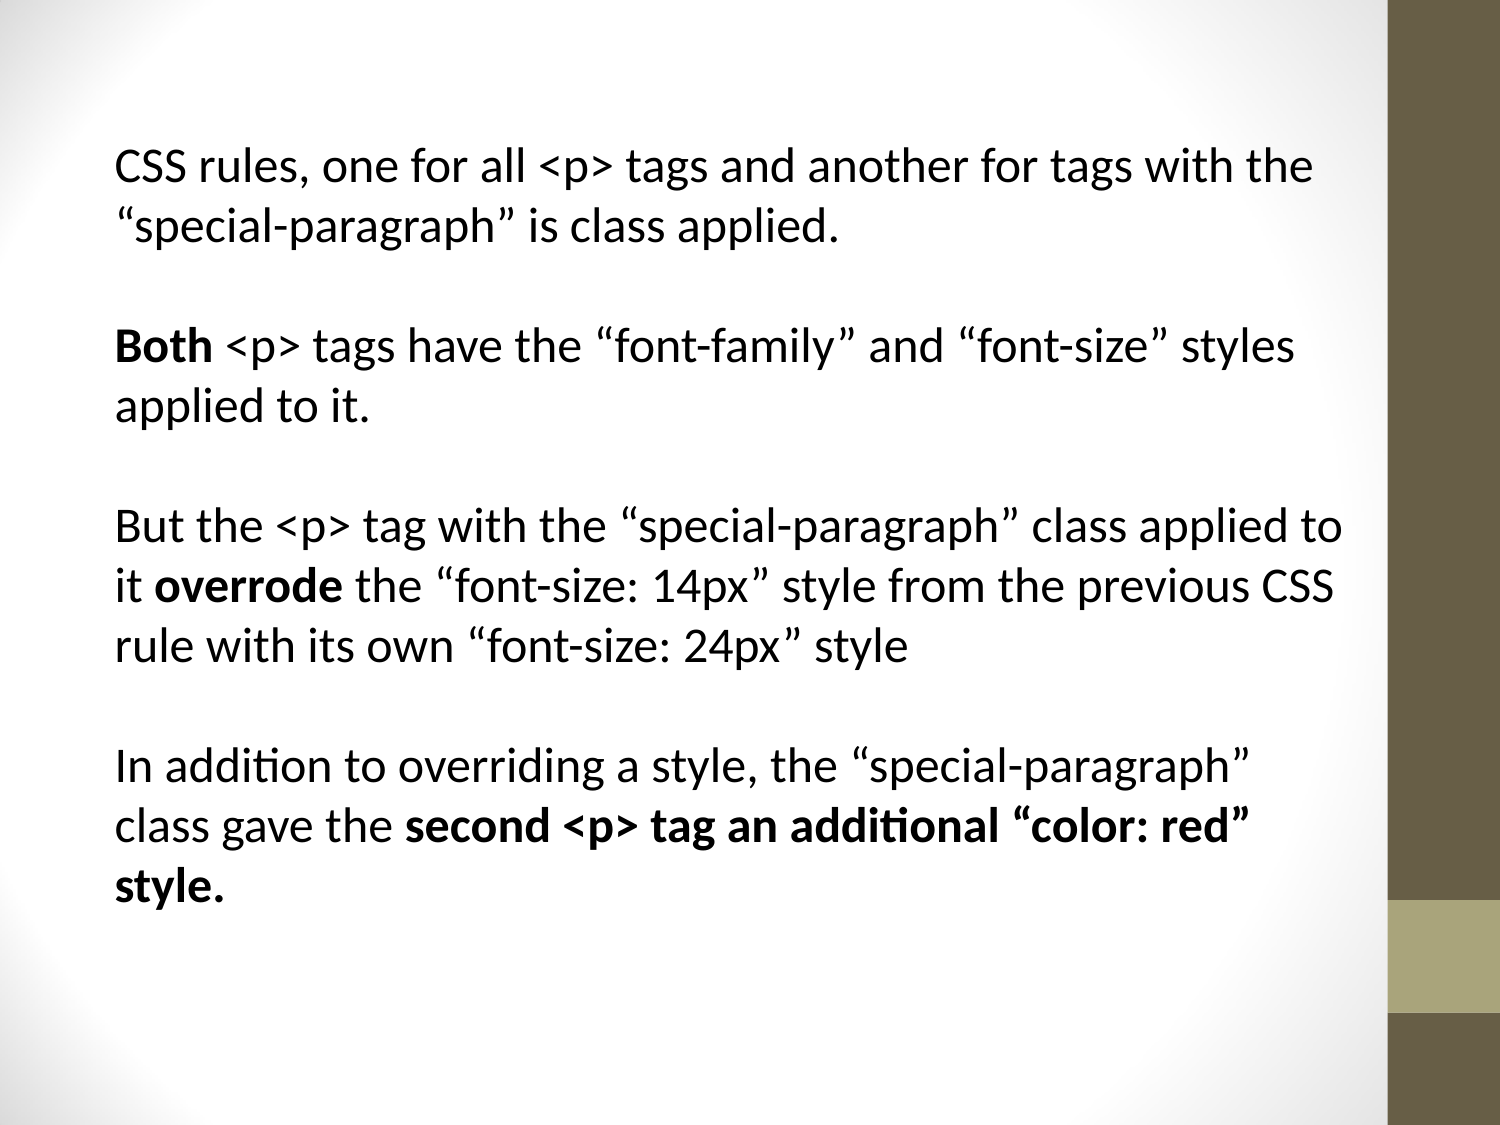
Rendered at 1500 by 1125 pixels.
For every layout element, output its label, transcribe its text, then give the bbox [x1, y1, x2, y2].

picture [0, 0, 1387, 1125]
text_box CSS rules, one for all <p> tags and another for tags with the “special-paragraph” is class applied. Both <p> tags have the “font-family” and “font-size” styles applied to it. But the <p> tag with the “special-paragraph” class applied to it overrode the “font-size: 14px” style from the previous CSS rule with its own “font-size: 24px” style In addition to overriding a style, the “special-paragraph” class gave the second <p> tag an additional “color: red” style. [99, 124, 1363, 920]
